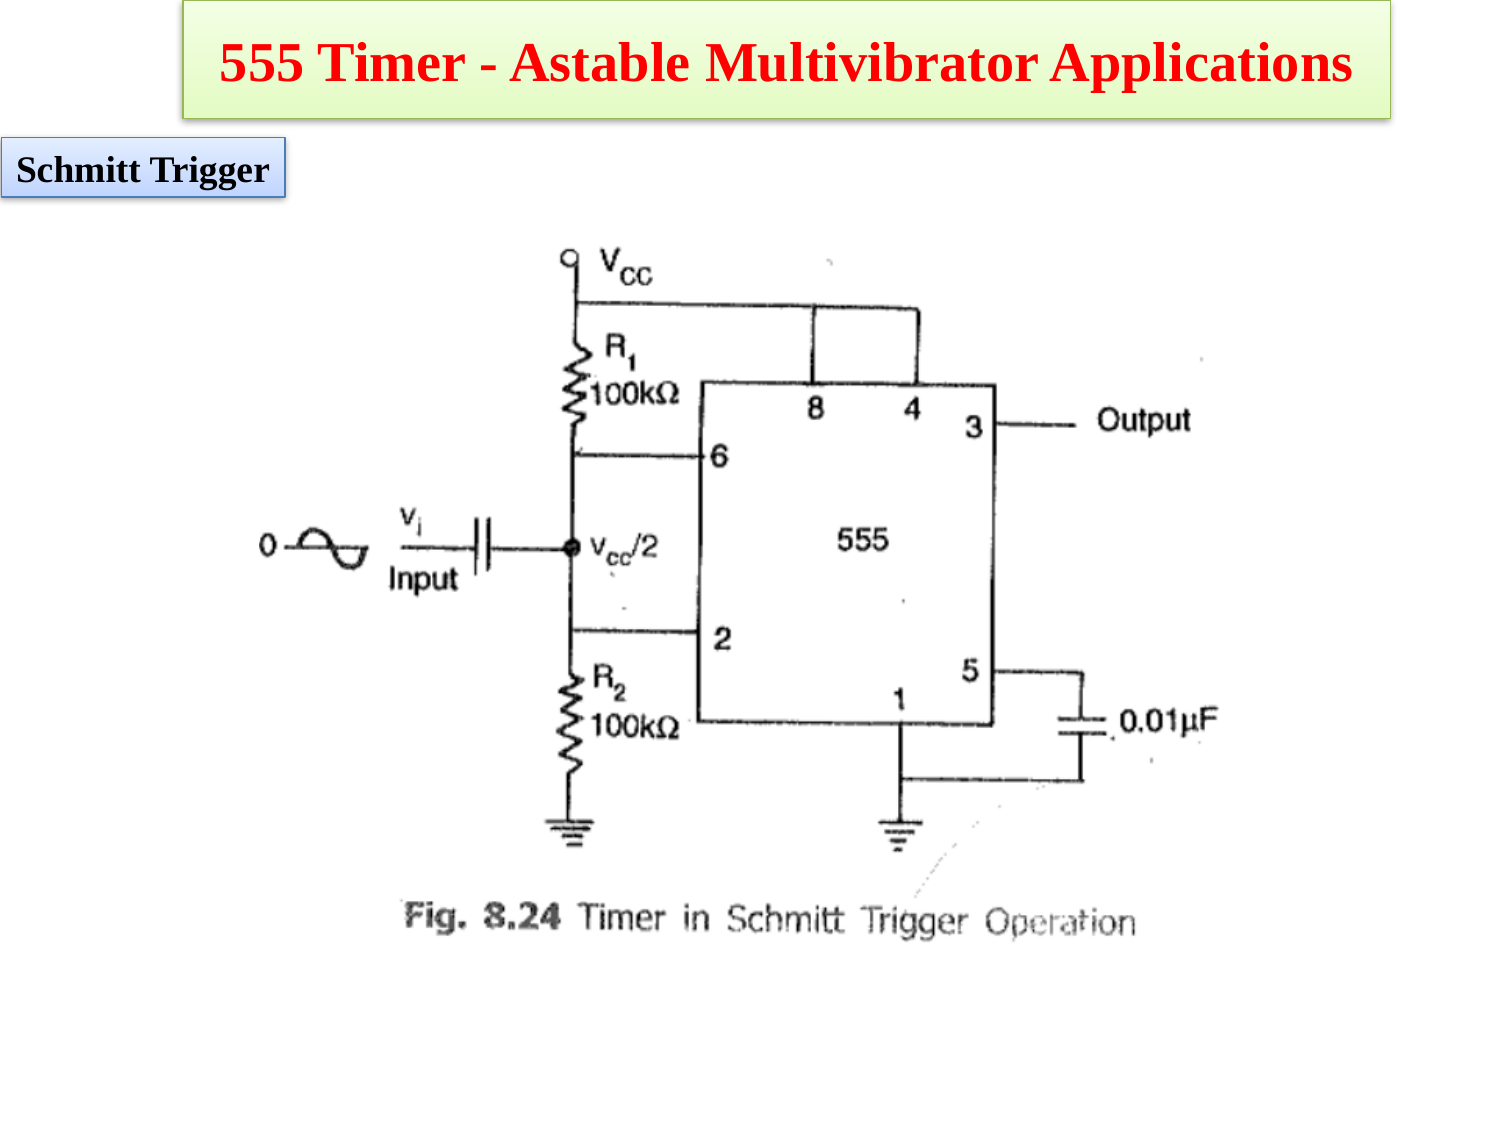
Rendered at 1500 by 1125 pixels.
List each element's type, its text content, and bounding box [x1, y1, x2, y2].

text_box 555 Timer - Astable Multivibrator Applications [182, 0, 1391, 119]
picture [259, 220, 1241, 951]
text_box Schmitt Trigger [1, 137, 286, 198]
